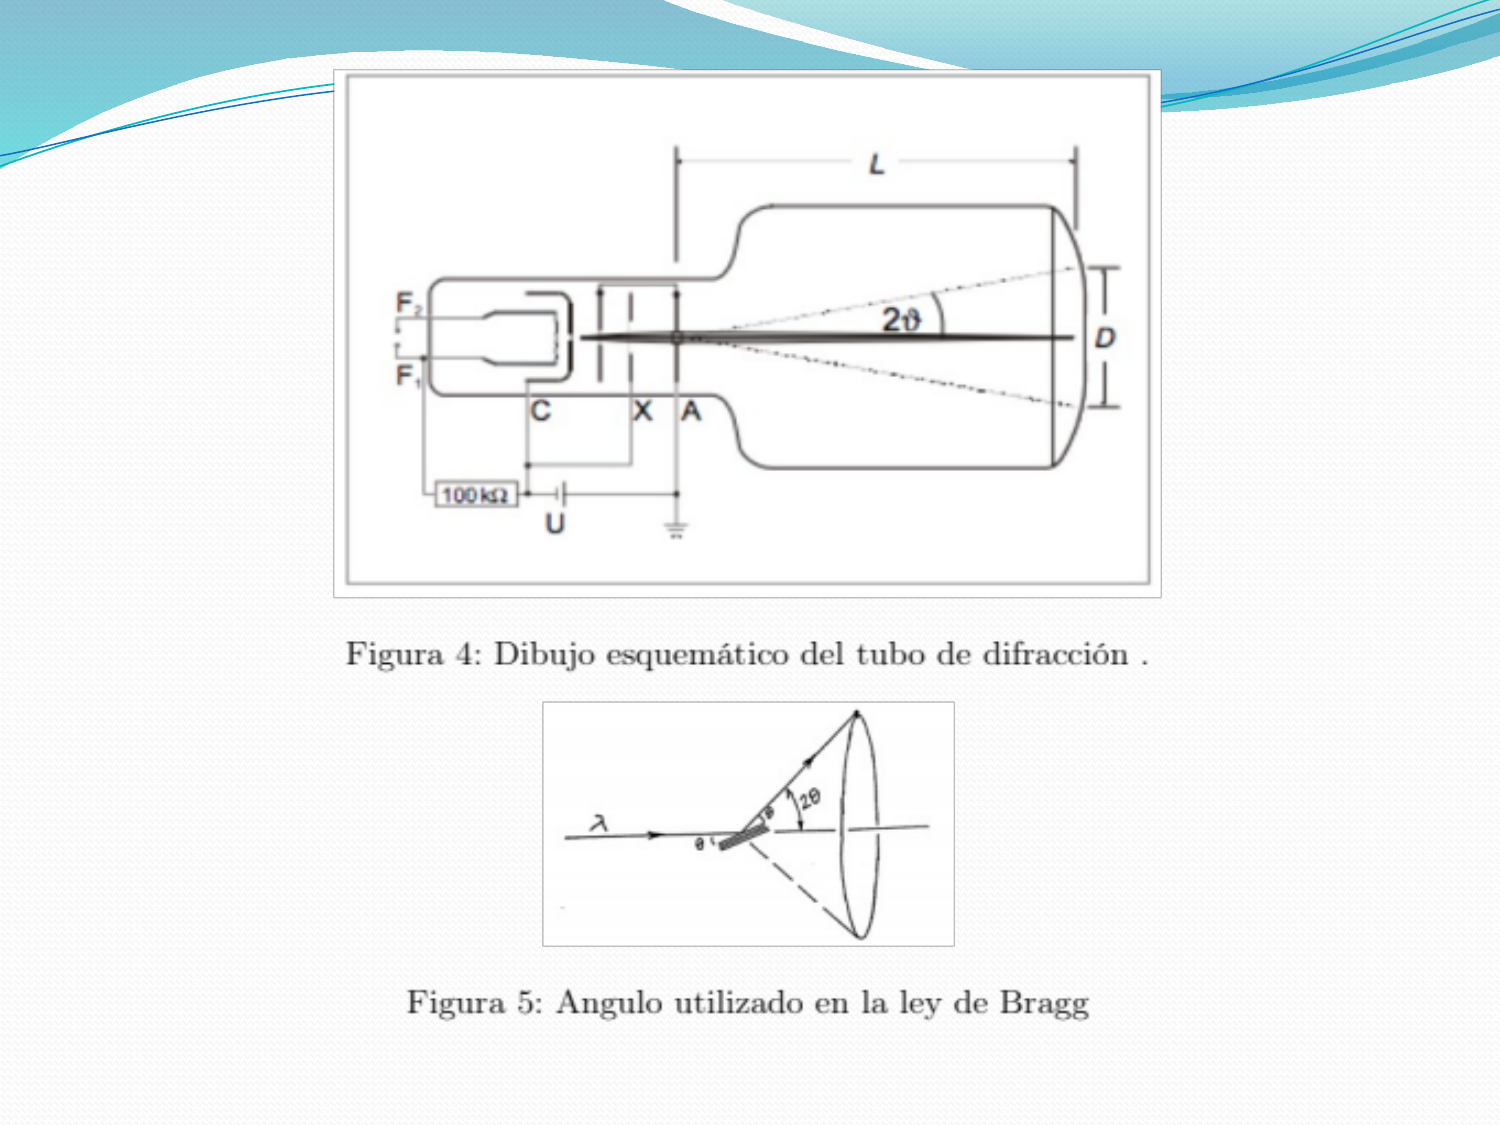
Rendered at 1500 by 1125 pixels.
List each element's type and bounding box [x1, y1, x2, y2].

picture [277, 66, 1235, 1043]
